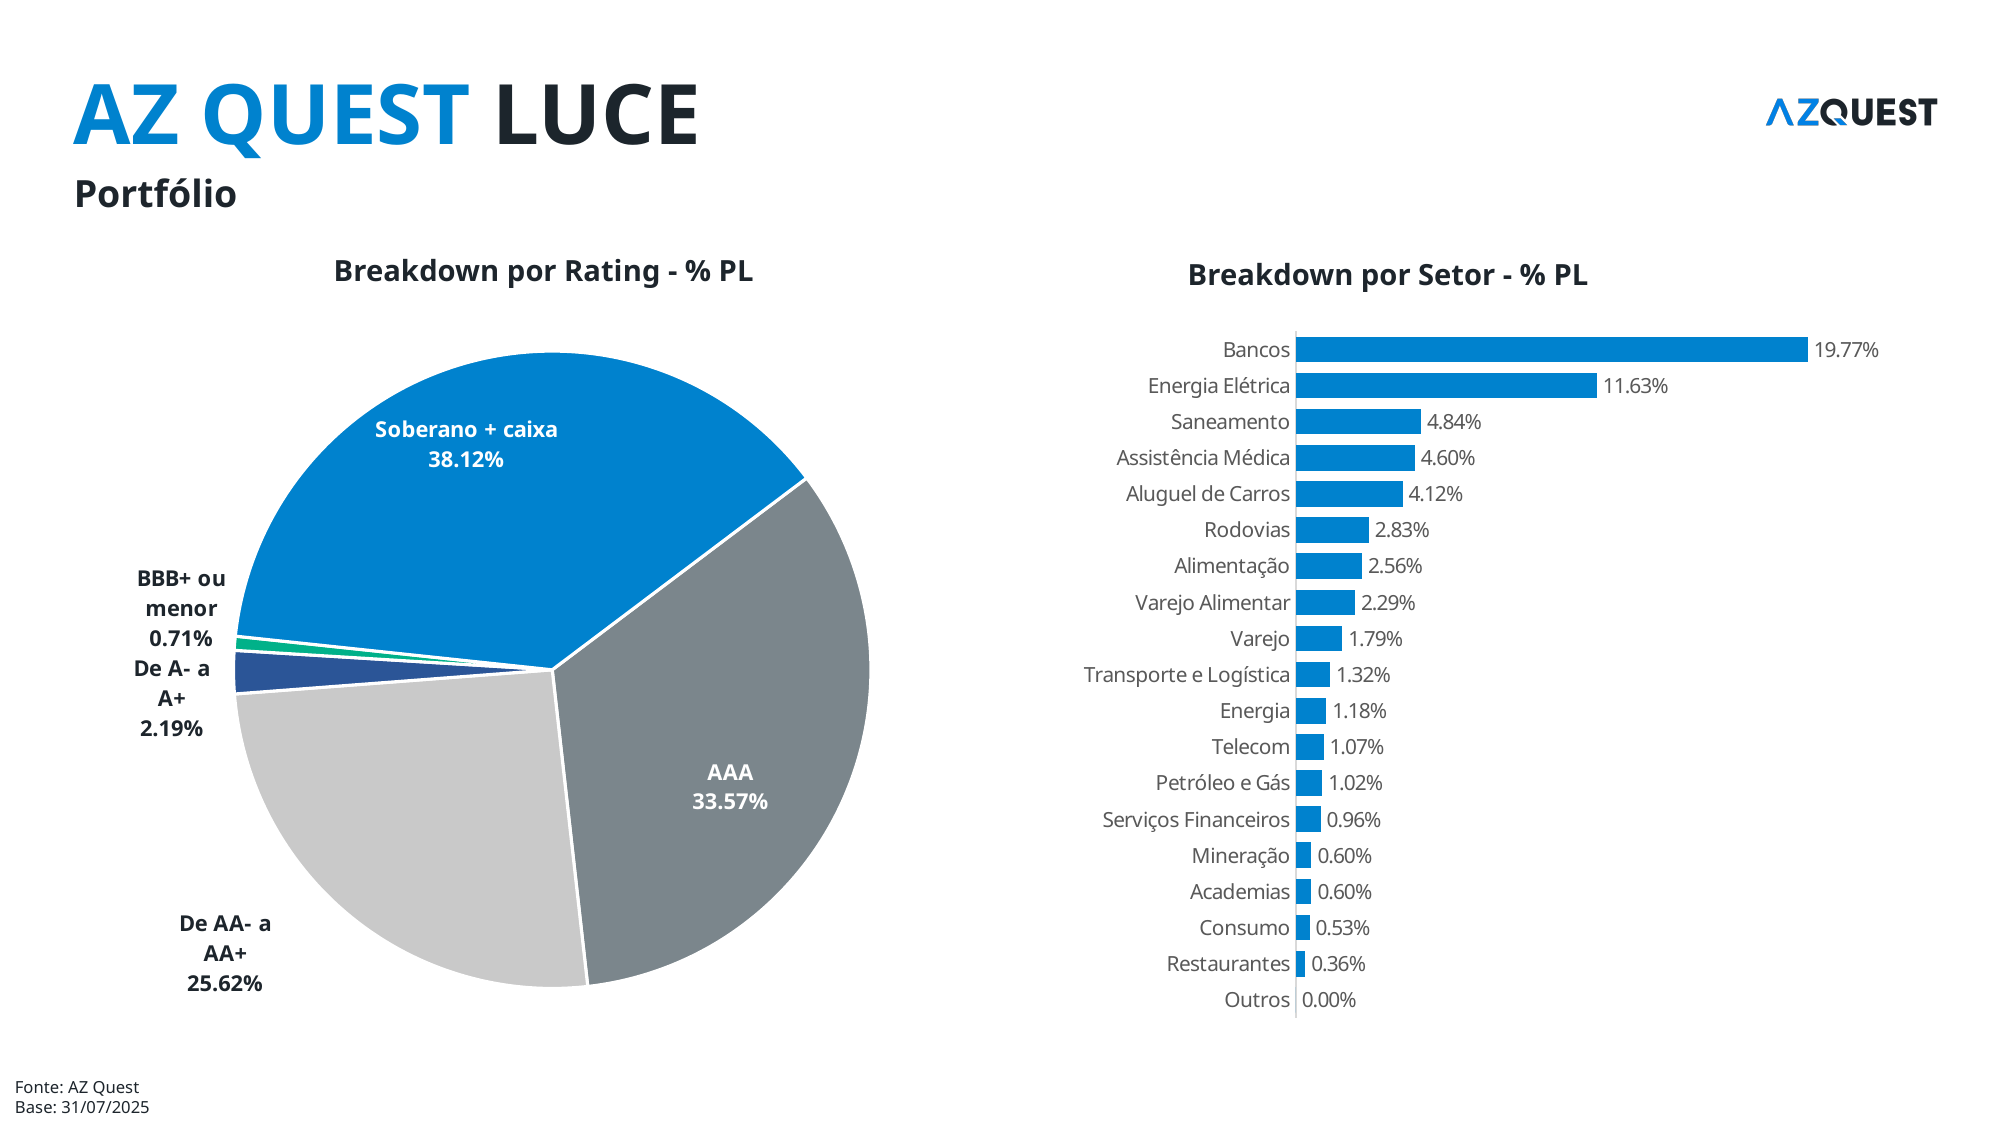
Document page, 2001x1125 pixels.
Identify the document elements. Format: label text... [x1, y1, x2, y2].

text_box AZ QUEST LUCE [58, 58, 1941, 178]
text_box Fonte: AZ Quest Base: 31/07/2025 [0, 1069, 729, 1125]
text_box Breakdown por Setor - % PL [1085, 256, 1691, 299]
chart [97, 302, 2000, 1048]
text_box Breakdown por Rating - % PL [241, 256, 846, 295]
text_box Portfólio [58, 167, 1942, 256]
